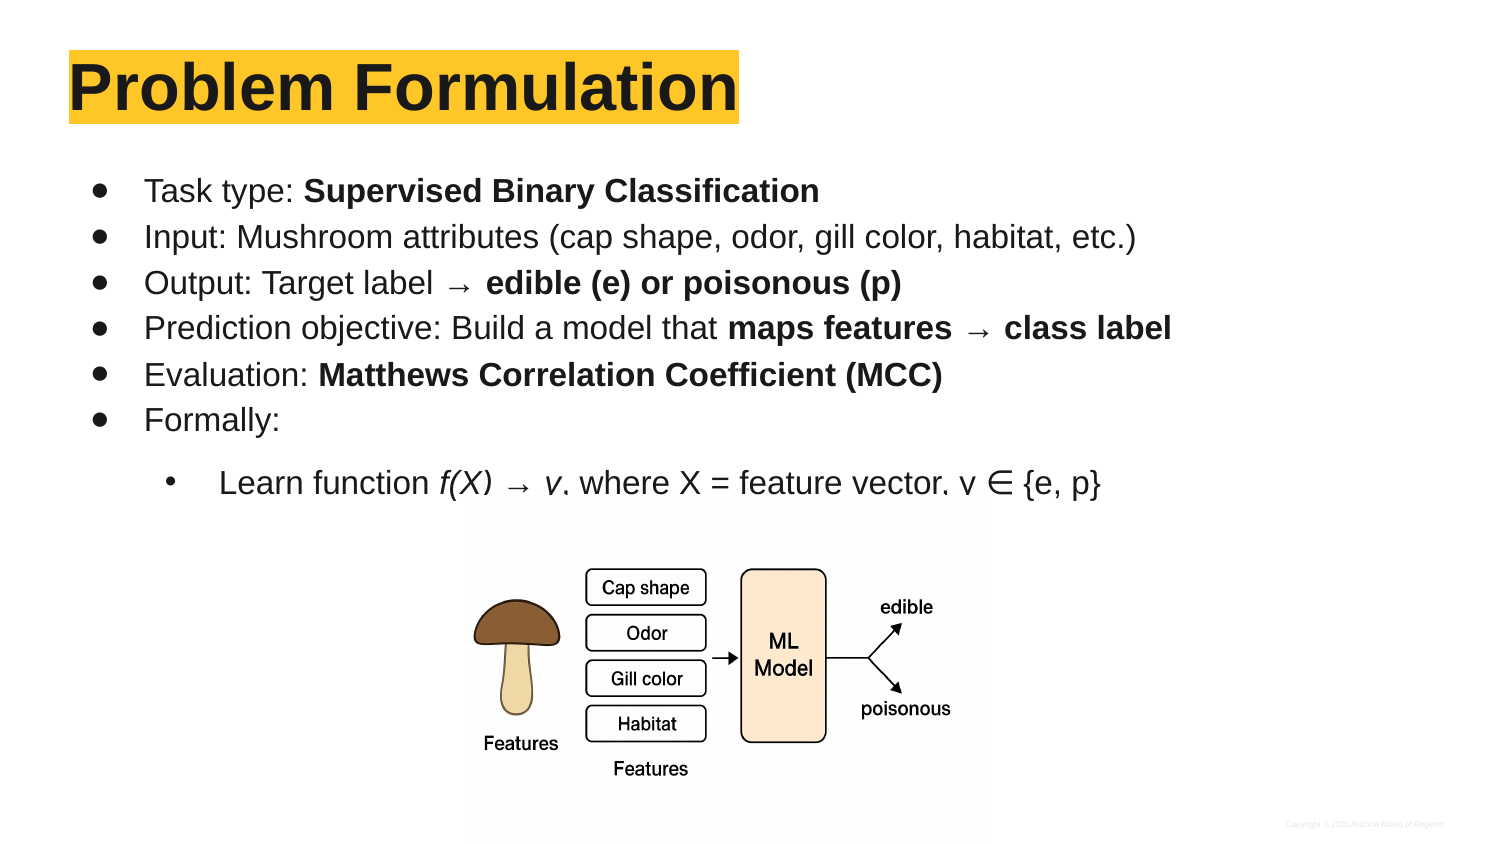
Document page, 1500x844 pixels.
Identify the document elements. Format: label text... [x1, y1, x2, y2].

title Problem Formulation [68, 52, 1426, 126]
list Task type: Supervised Binary Classification Input: Mushroom attributes (cap shape, odor, gill color, habitat, etc.) Output: Target label → edible (e) or poisonous (p) Prediction objective: Build a model that maps features → class label Evaluation: Matthews Correlation Coefficient (MCC) Formally: Learn function f(X) → y, where X = feature vector, y ∈ {e, p} [69, 163, 1426, 686]
picture [464, 495, 988, 844]
